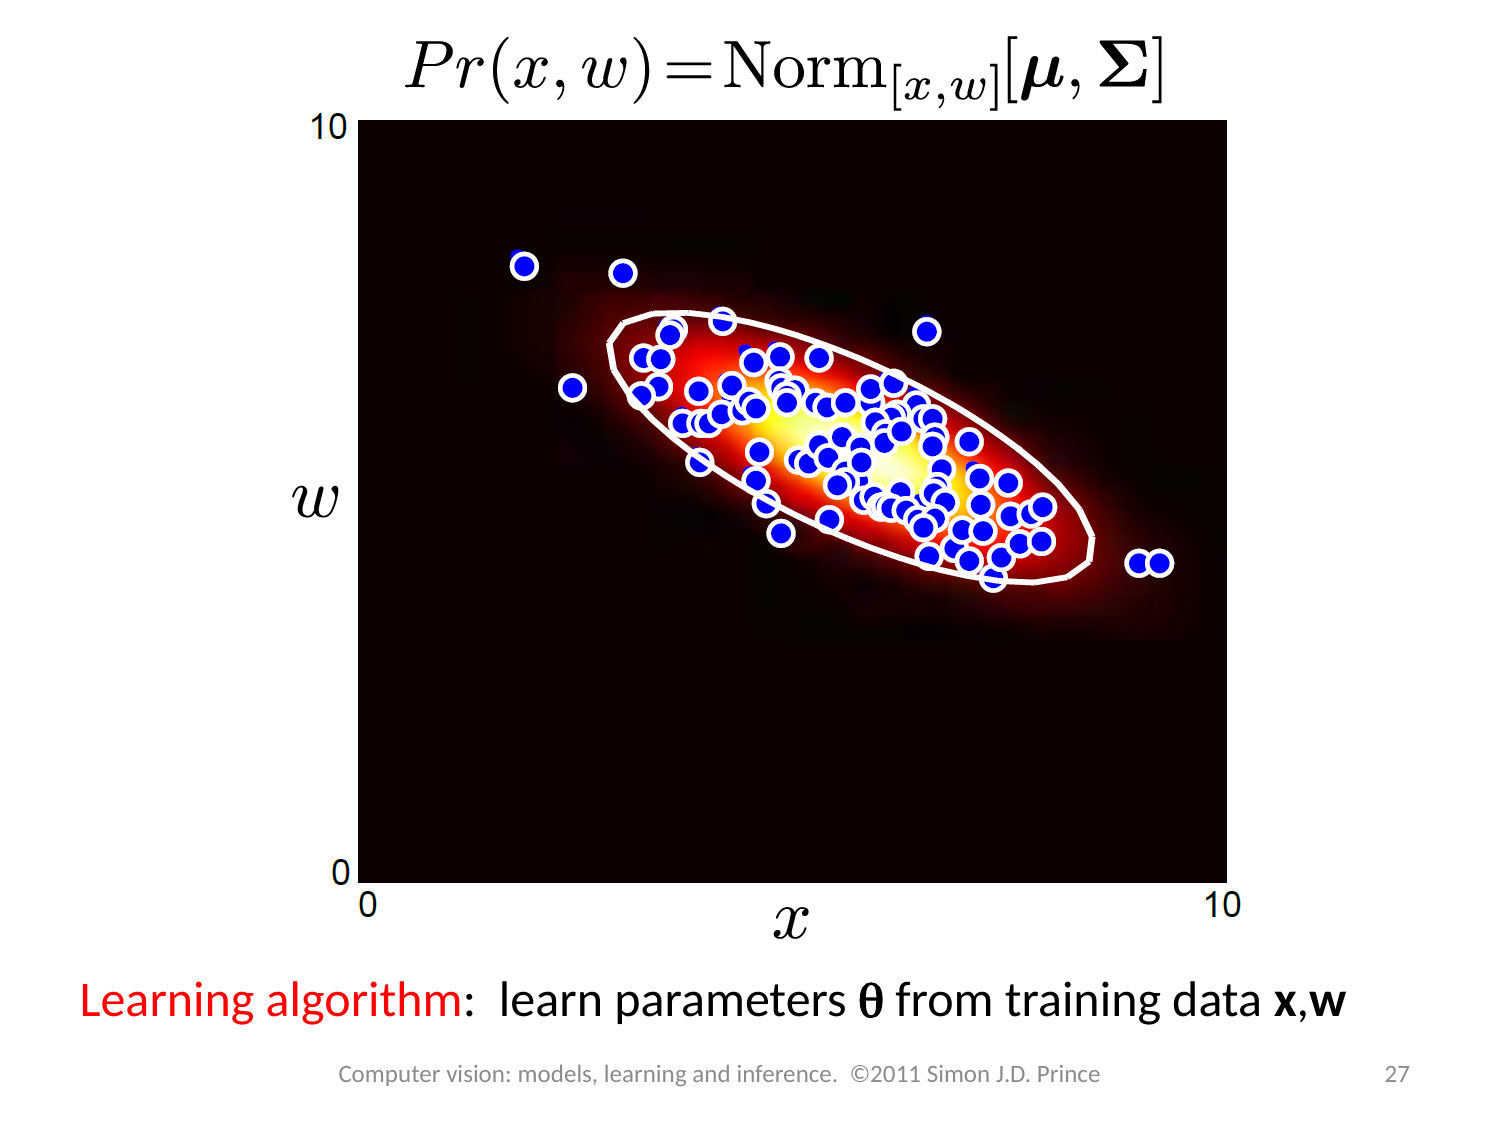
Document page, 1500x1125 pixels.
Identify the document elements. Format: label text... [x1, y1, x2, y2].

picture [288, 30, 1244, 952]
text_box Learning algorithm: learn parameters q from training data x,w [64, 959, 1500, 1034]
footer Computer vision: models, learning and inference. ©2011 Simon J.D. Prince [301, 1042, 1140, 1103]
slide_number 27 [1140, 1042, 1425, 1103]
